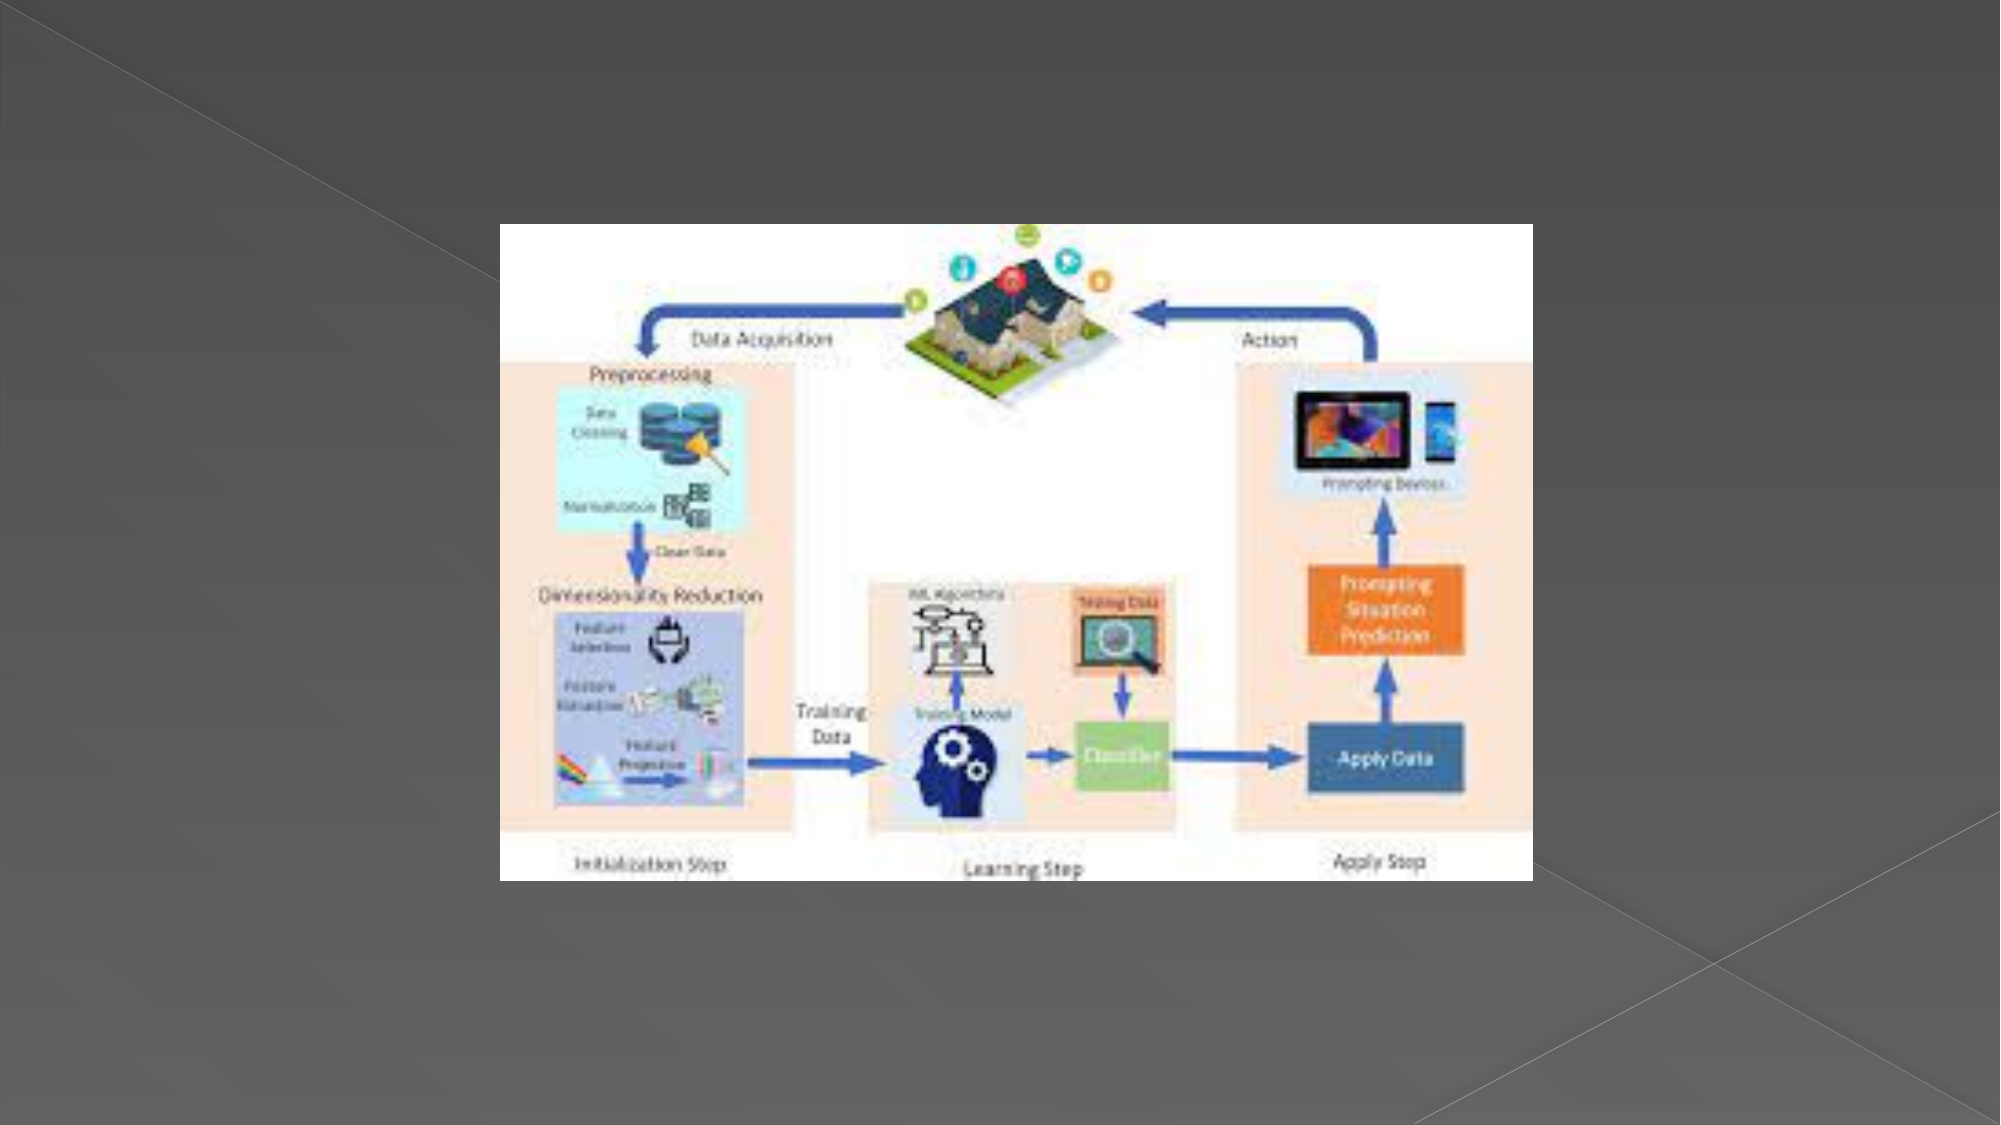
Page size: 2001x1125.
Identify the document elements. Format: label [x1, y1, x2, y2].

picture [499, 224, 1534, 881]
